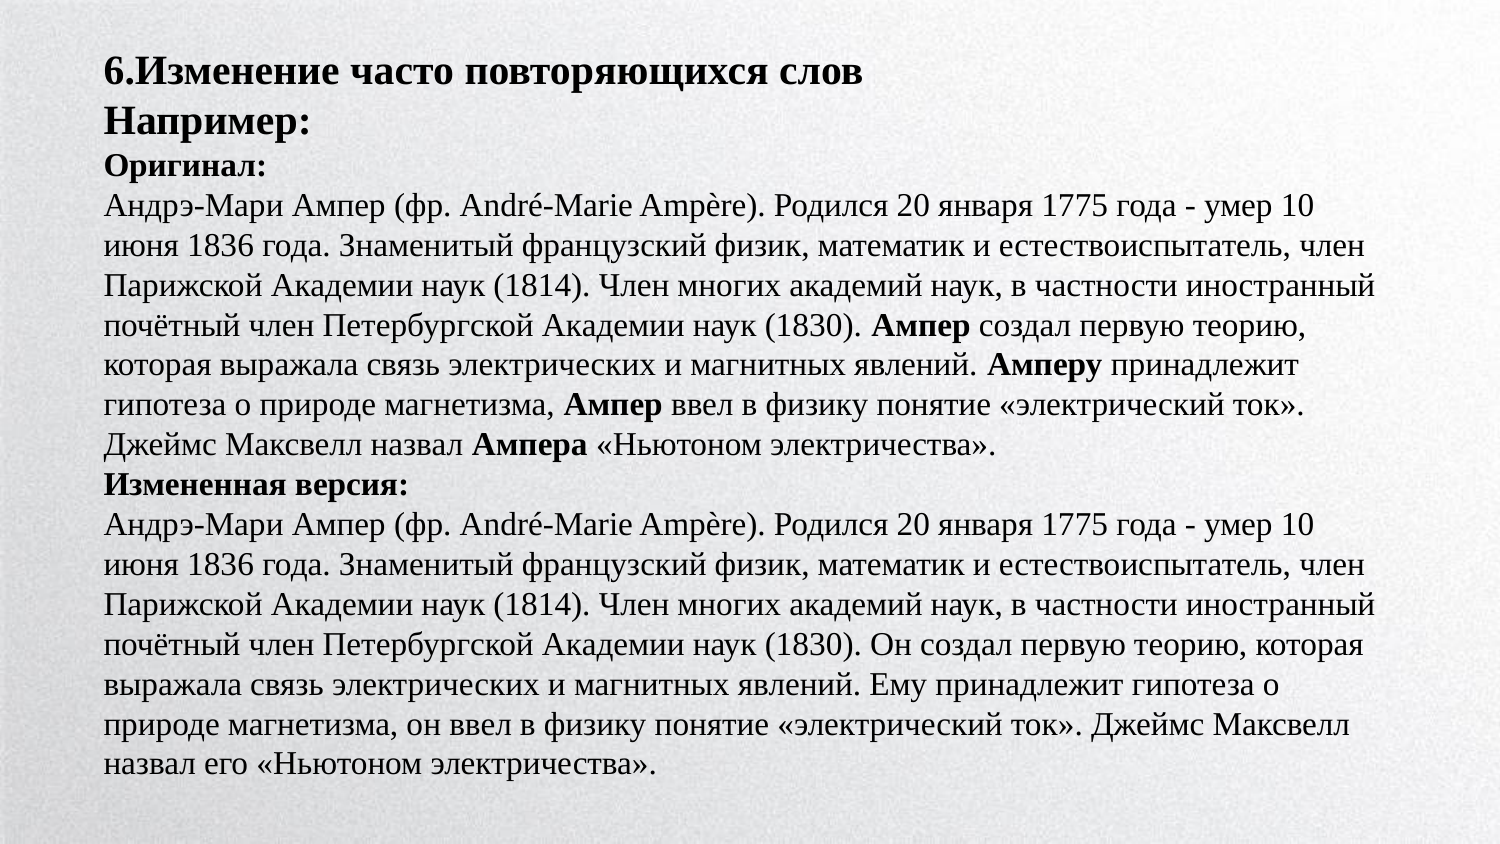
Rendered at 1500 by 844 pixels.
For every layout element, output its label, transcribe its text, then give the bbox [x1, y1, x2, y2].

text_box 6.Изменение часто повторяющихся слов Например: Оригинал: Андрэ-Мари Ампер (фр. André-Marie Ampère). Родился 20 января 1775 года - умер 10 июня 1836 года. Знаменитый французский физик, математик и естествоиспытатель, член Парижской Академии наук (1814). Член многих академий наук, в частности иностранный почётный член Петербургской Академии наук (1830). Ампер создал первую теорию, которая выражала связь электрических и магнитных явлений. Амперу принадлежит гипотеза о природе магнетизма, Ампер ввел в физику понятие «электрический ток». Джеймс Максвелл назвал Ампера «Ньютоном электричества». Измененная версия: Андрэ-Мари Ампер (фр. André-Marie Ampère). Родился 20 января 1775 года - умер 10 июня 1836 года. Знаменитый французский физик, математик и естествоиспытатель, член Парижской Академии наук (1814). Член многих академий наук, в частности иностранный почётный член Петербургской Академии наук (1830). Он создал первую теорию, которая выражала связь электрических и магнитных явлений. Ему принадлежит гипотеза о природе магнетизма, он ввел в физику понятие «электрический ток». Джеймс Максвелл назвал его «Ньютоном электричества». [88, 35, 1411, 790]
picture [0, 0, 1500, 844]
